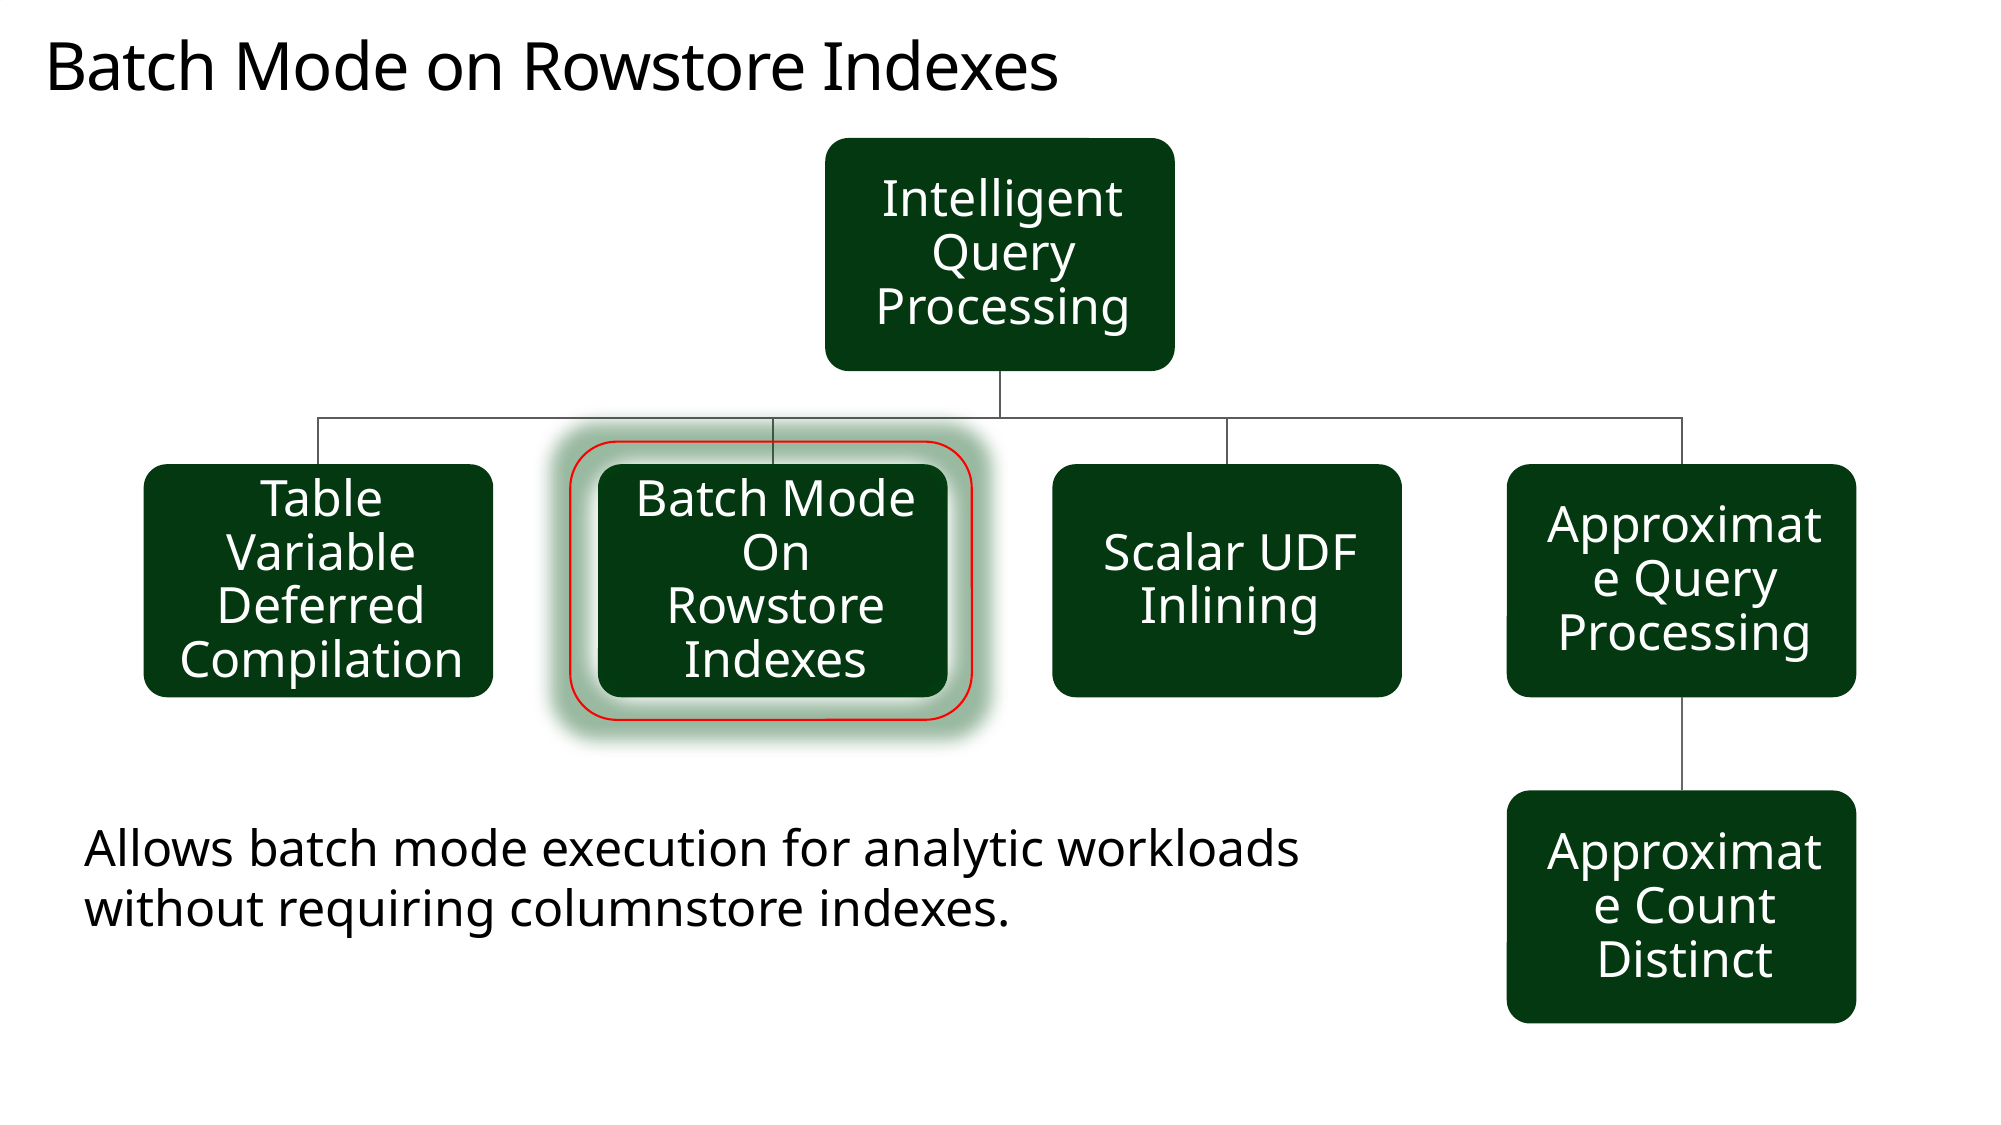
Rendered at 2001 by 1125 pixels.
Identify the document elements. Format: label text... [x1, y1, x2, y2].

title Batch Mode on Rowstore Indexes [44, 28, 1845, 105]
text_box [22, 137, 1978, 1025]
